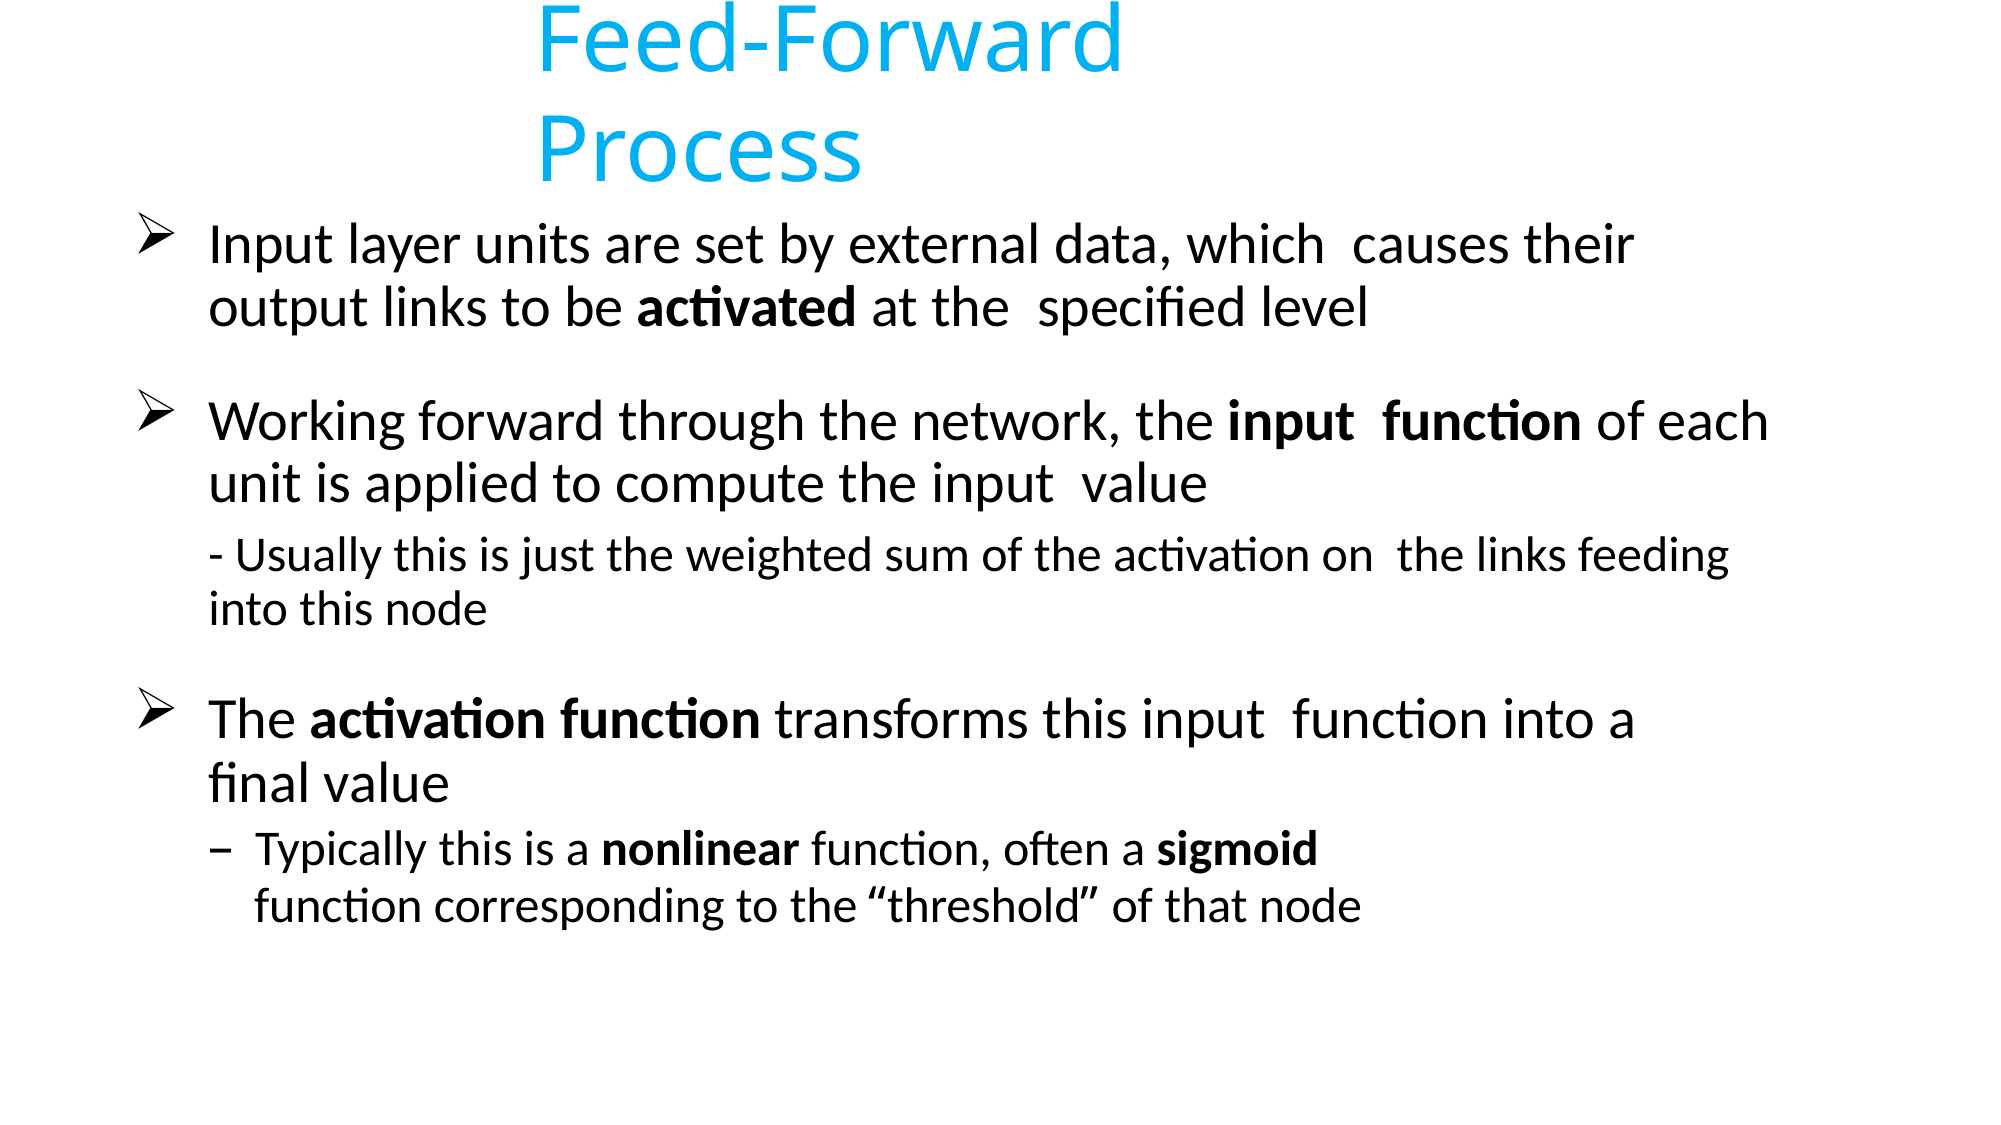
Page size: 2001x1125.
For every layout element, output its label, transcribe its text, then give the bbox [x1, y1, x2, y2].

text_box Input layer units are set by external data, which causes their output links to be activated at the specified level Working forward through the network, the input function of each unit is applied to compute the input value - Usually this is just the weighted sum of the activation on the links feeding into this node The activation function transforms this input function into a final value Typically this is a nonlinear function, often a sigmoid function corresponding to the “threshold” of that node [131, 202, 1860, 933]
title Feed-Forward Process [532, 0, 1469, 200]
